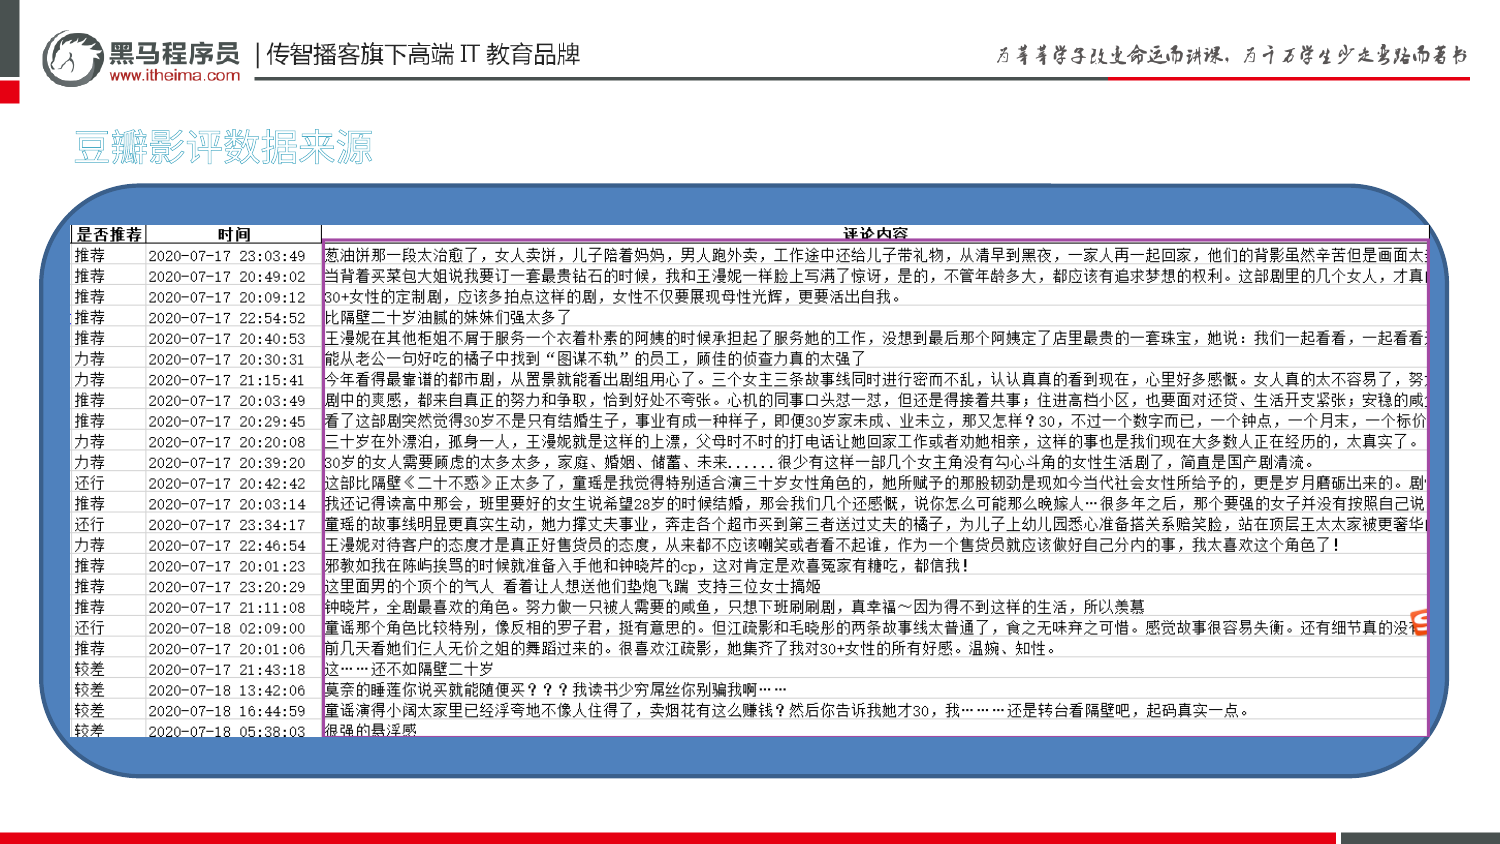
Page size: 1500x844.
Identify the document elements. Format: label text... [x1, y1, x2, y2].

text_box 豆瓣影评数据来源 [58, 115, 1412, 176]
picture [0, 0, 1500, 844]
text_box [39, 183, 1450, 779]
